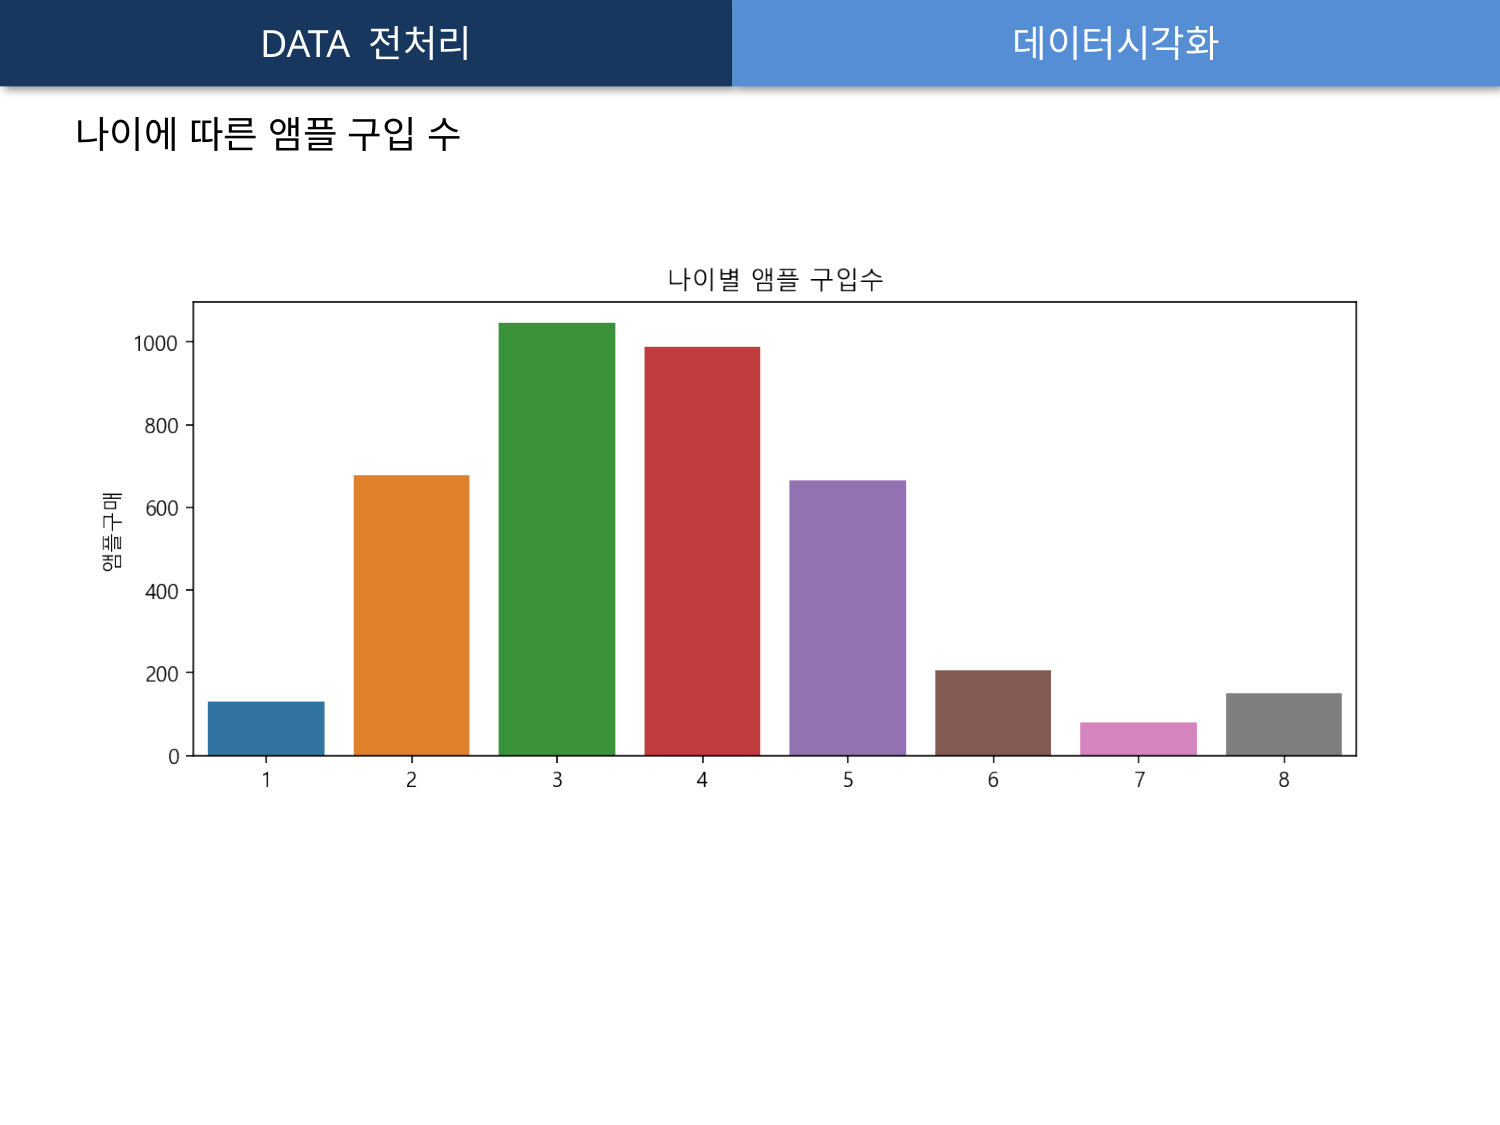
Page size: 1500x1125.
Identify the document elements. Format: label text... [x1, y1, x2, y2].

text_box 데이터시각화 [730, 0, 1500, 88]
text_box DATA 전처리 [0, 0, 730, 88]
text_box 나이에 따른 앰플 구입 수 [60, 103, 1440, 164]
picture [88, 255, 1372, 807]
